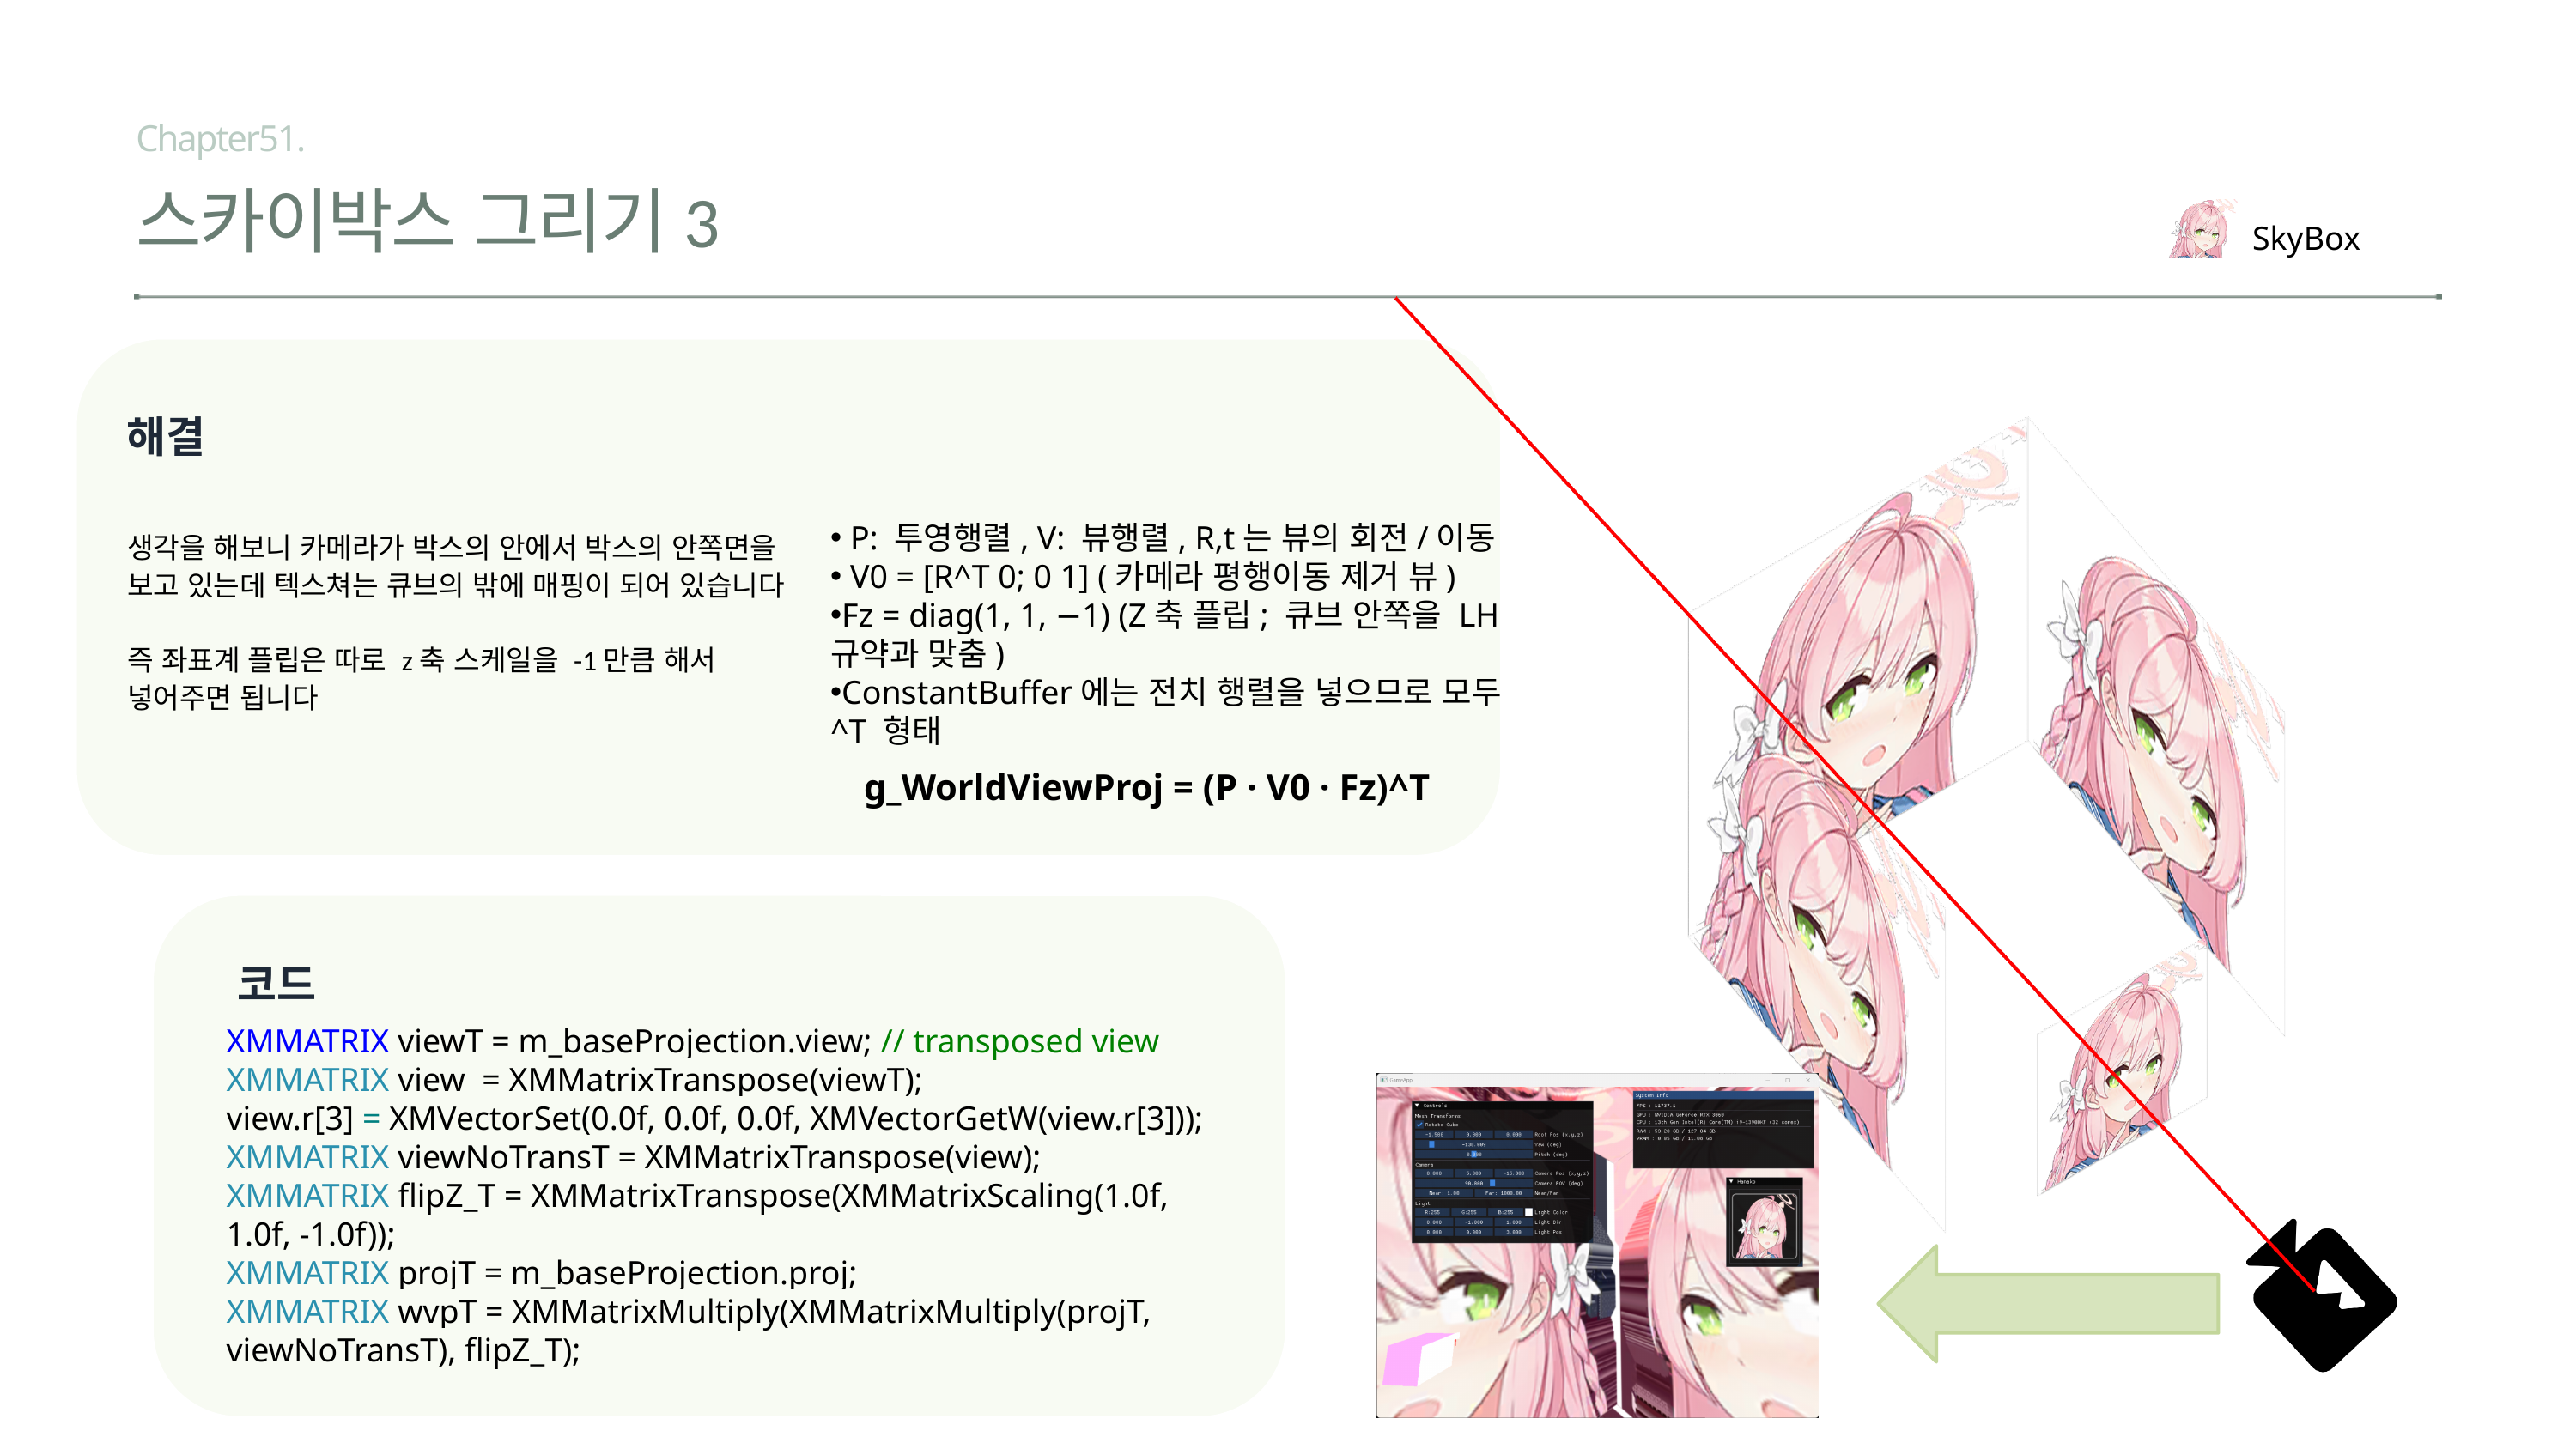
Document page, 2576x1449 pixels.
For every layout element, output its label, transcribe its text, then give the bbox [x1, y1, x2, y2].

text_box 스카이박스 그리기3 [136, 162, 766, 264]
text_box P: 투영행렬, V: 뷰행렬, R,t는 뷰의 회전/이동 V0 = [R^T 0; 0 1] (카메라 평행이동 제거 뷰) Fz = diag(1, 1, −1) (Z축 플립; 큐브 안쪽을 LH 규약과 맞춤) ConstantBuffer에는 전치 행렬을 넣으므로 모두 ^T 형태 [817, 511, 1389, 756]
text_box [149, 892, 1289, 1420]
picture [133, 294, 2442, 1418]
text_box 생각을 해보니 카메라가 박스의 안에서 박스의 안쪽면을 보고 있는데 텍스쳐는 큐브의 밖에 매핑이 되어 있습니다 [127, 526, 817, 602]
text_box [73, 336, 1389, 859]
text_box SkyBox [2252, 211, 2489, 258]
text_box Chapter51. [136, 109, 759, 160]
text_box XMMATRIX viewT = m_baseProjection.view; // transposed view XMMATRIX view = XMMatrixTranspose(viewT); view.r[3] = XMVectorSet(0.0f, 0.0f, 0.0f, XMVectorGetW(view.r[3])); XMMATRIX viewNoTransT = XMMatrixTranspose(view); XMMATRIX flipZ_T = XMMatrixTranspose(XMMatrixScaling(1.0f, 1.0f, -1.0f)); XMMATRIX projT = m_baseProjection.proj; XMMATRIX wvpT = XMMatrixMultiply(XMMatrixMultiply(projT, viewNoTransT), flipZ_T); [213, 1014, 1224, 1375]
text_box 코드 [237, 966, 969, 1009]
text_box g_WorldViewProj = (P · V0 · Fz)^T [851, 758, 1389, 814]
picture [2166, 199, 2238, 258]
text_box 해결 [126, 418, 762, 462]
text_box 즉 좌표계 플립은 따로 z축 스케일을 -1만큼 해서 넣어주면 됩니다 [127, 639, 817, 714]
